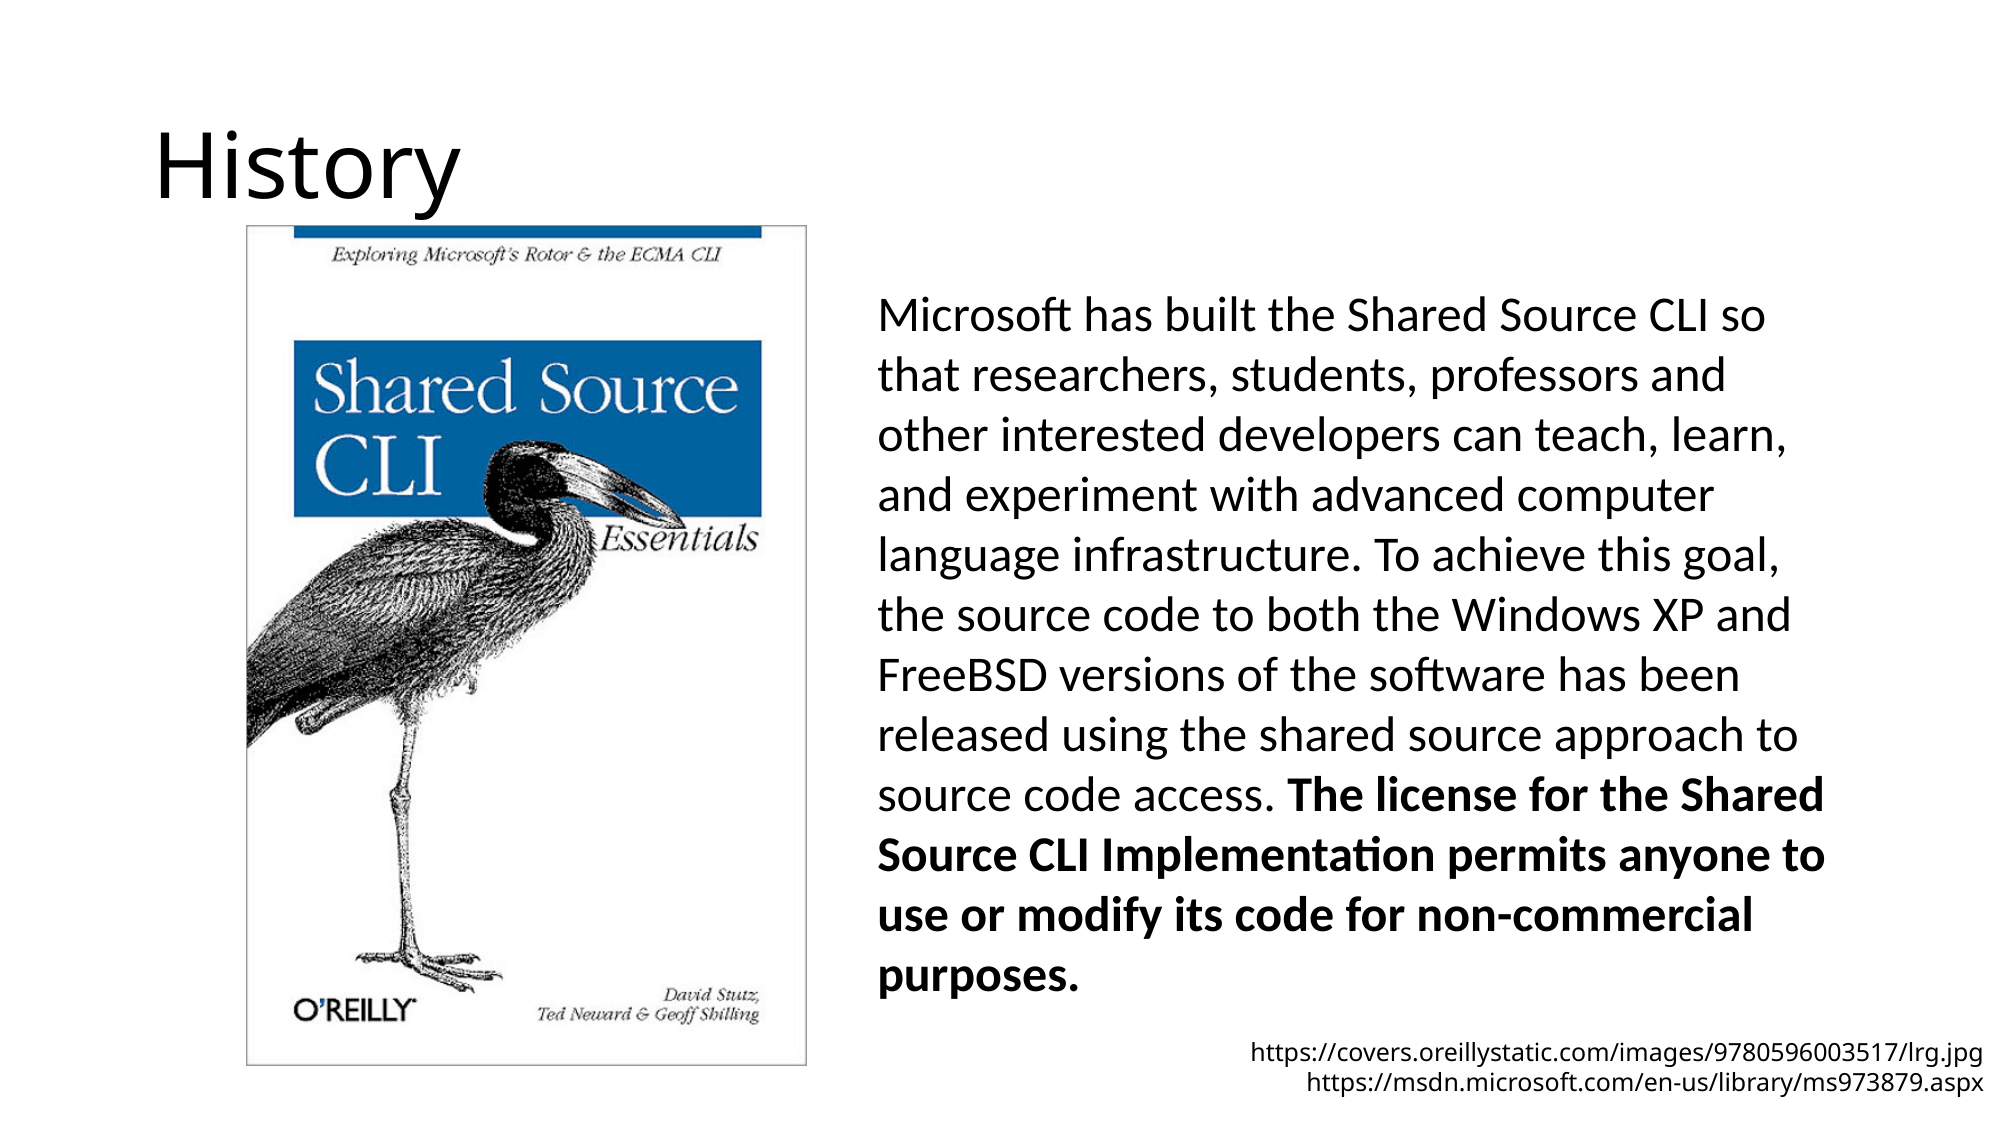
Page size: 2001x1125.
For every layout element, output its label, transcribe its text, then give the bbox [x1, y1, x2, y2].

text_box Microsoft has built the Shared Source CLI so that researchers, students, professors and other interested developers can teach, learn, and experiment with advanced computer language infrastructure. To achieve this goal, the source code to both the Windows XP and FreeBSD versions of the software has been released using the shared source approach to source code access. The license for the Shared Source CLI Implementation permits anyone to use or modify its code for non-commercial purposes. [862, 274, 1863, 1009]
title History [137, 59, 1863, 278]
text_box https://covers.oreillystatic.com/images/9780596003517/lrg.jpg https://msdn.microsoft.com/en-us/library/ms973879.aspx [0, 1029, 2000, 1104]
picture [246, 225, 807, 1066]
